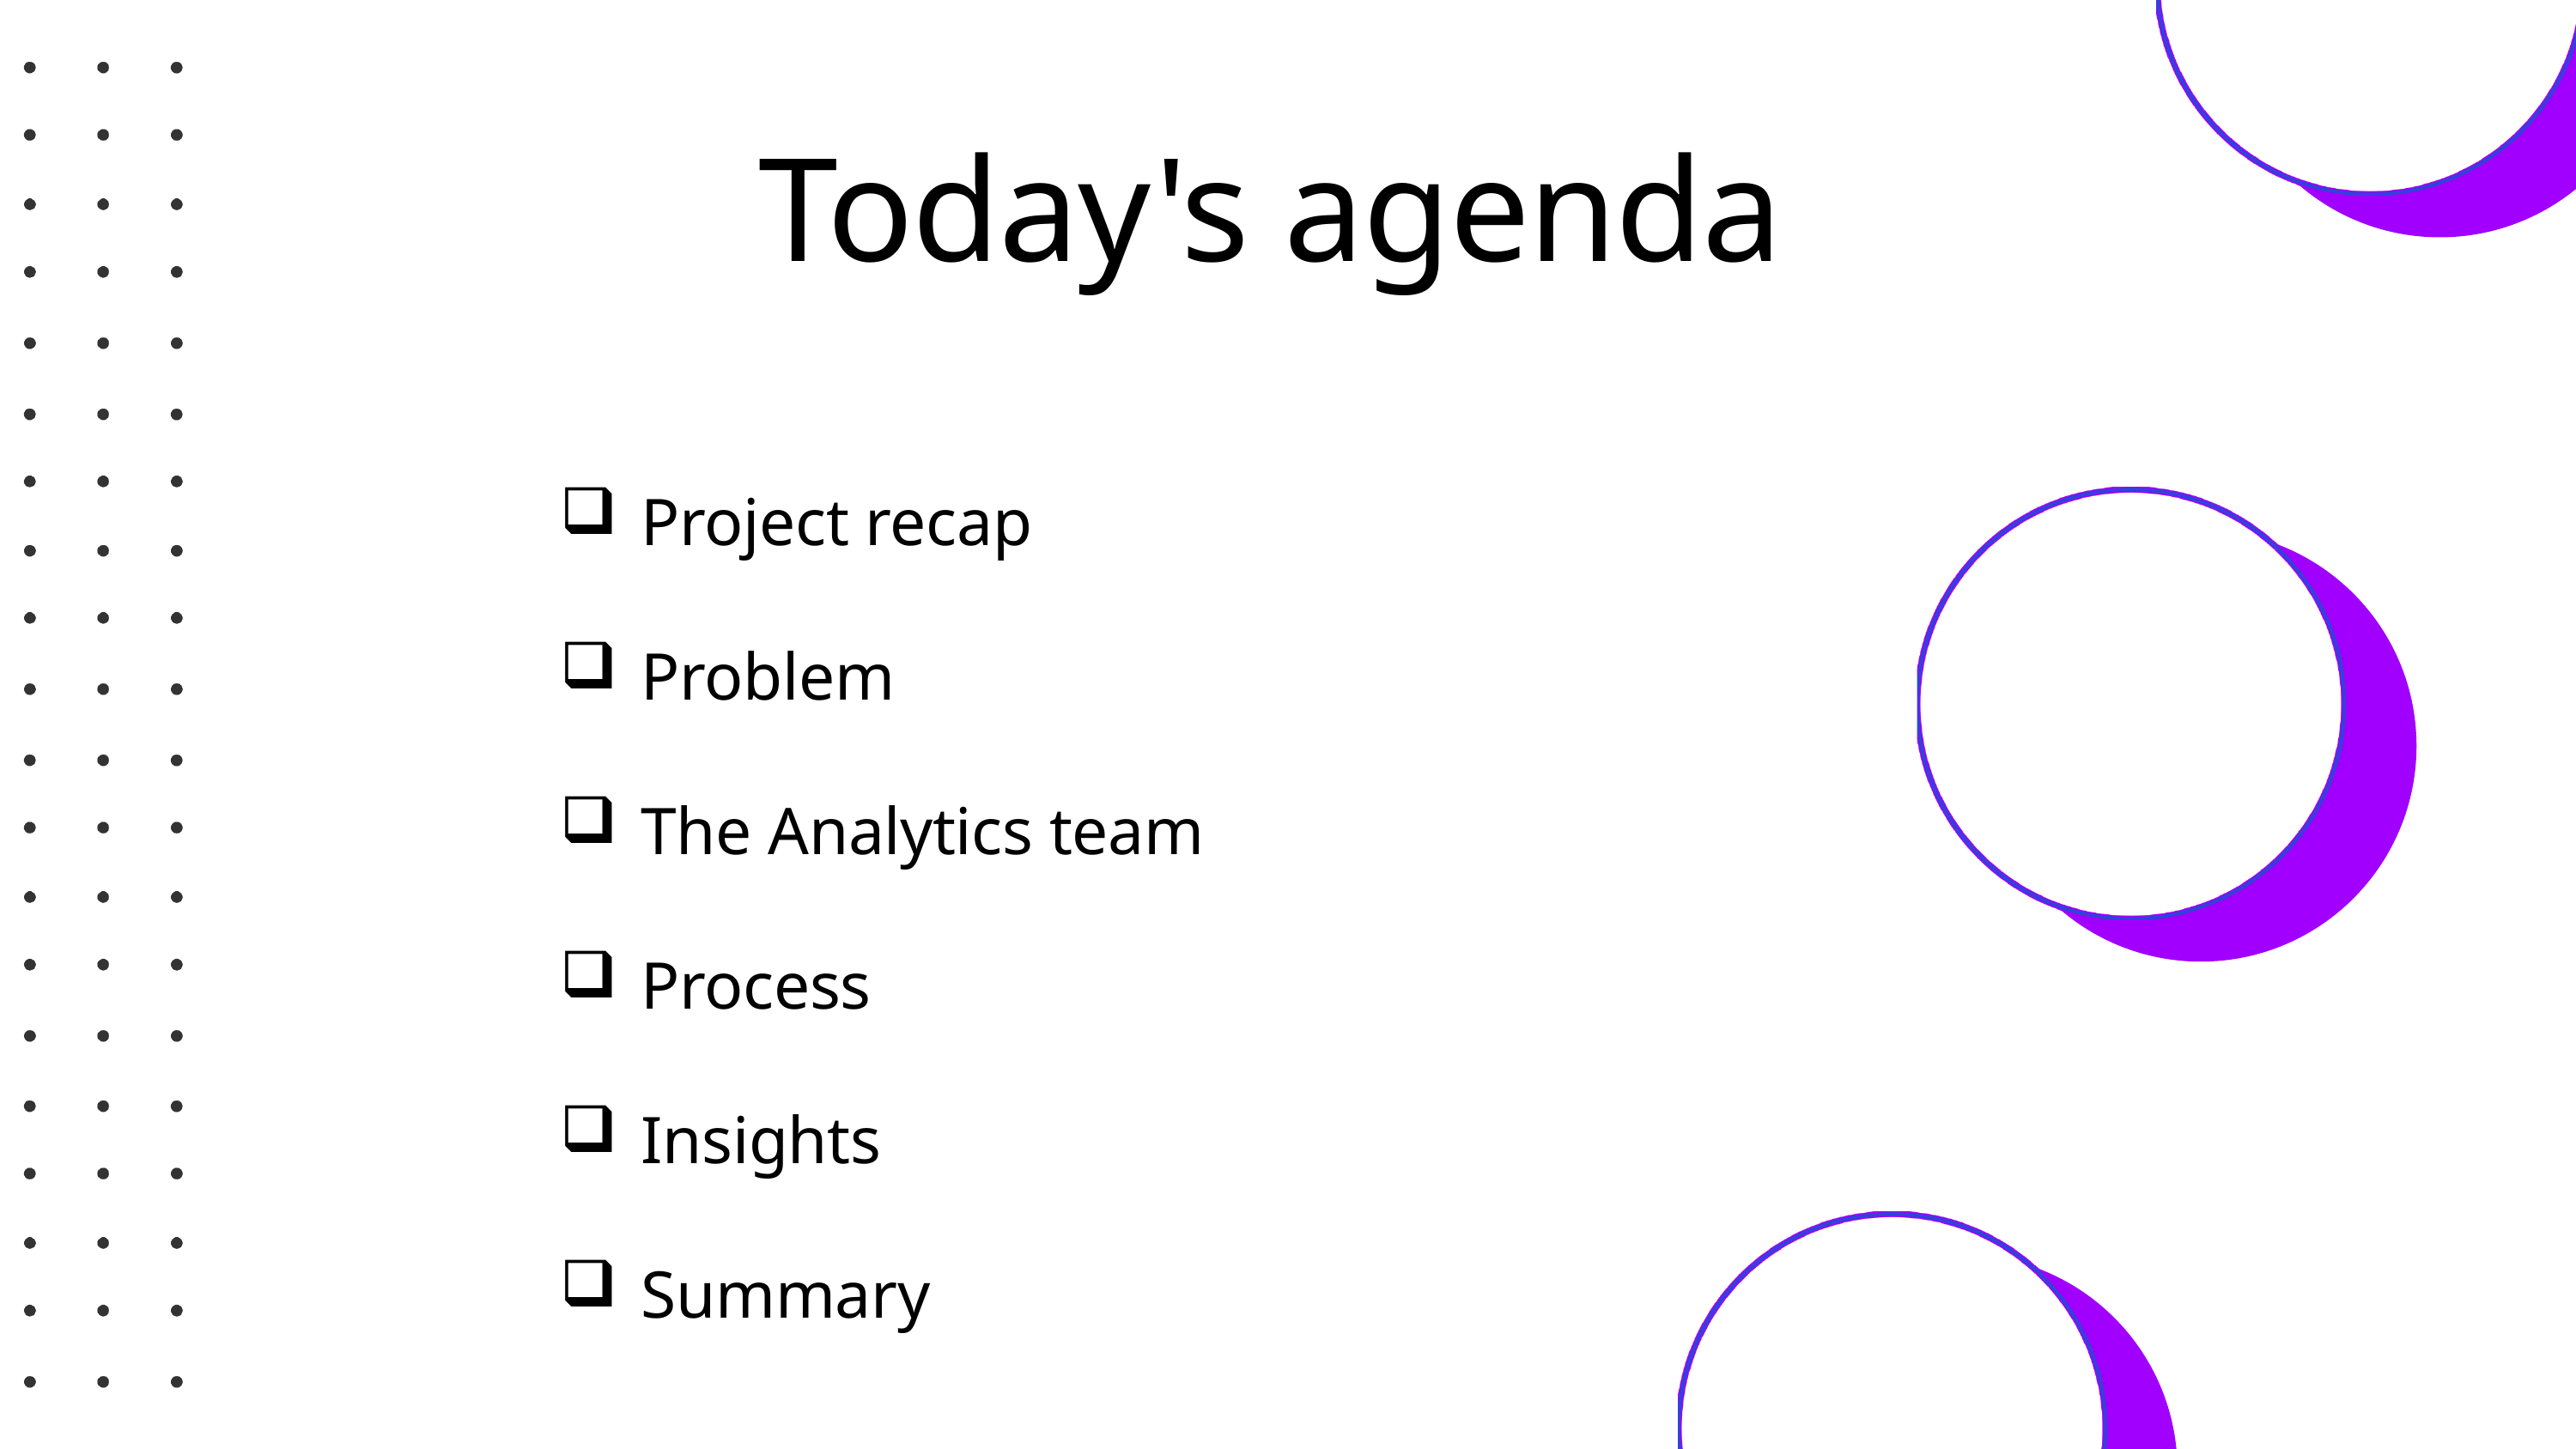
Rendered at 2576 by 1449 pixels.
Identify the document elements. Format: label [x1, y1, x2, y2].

text_box [1917, 487, 2417, 962]
text_box [560, 118, 1982, 1318]
text_box [2155, 0, 2576, 238]
text_box [0, 57, 187, 1392]
text_box [1677, 1210, 2178, 1449]
